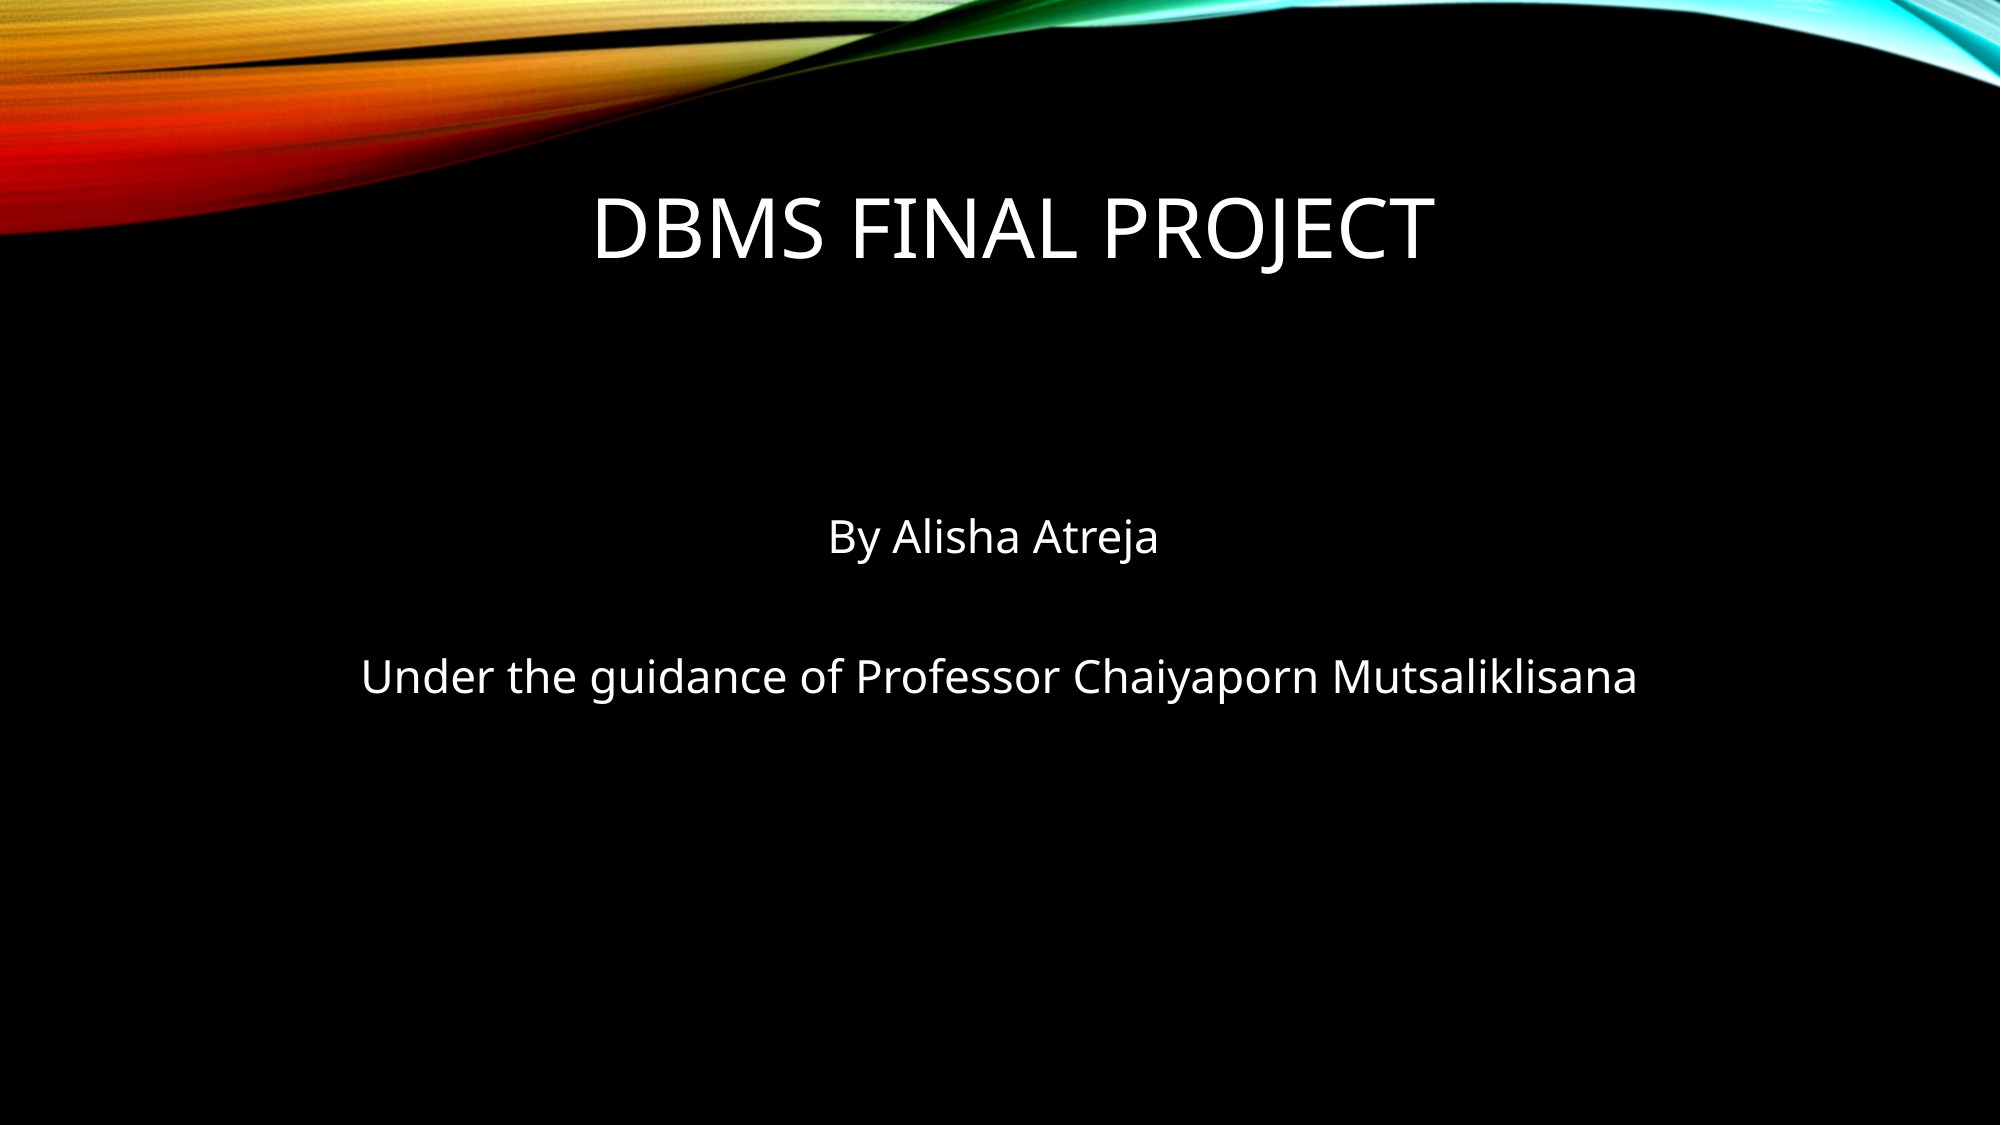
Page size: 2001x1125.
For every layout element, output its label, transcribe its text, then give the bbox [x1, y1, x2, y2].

title DBMS FINAL PROJECT [139, 125, 1888, 338]
list By Alisha Atreja Under the guidance of Professor Chaiyaporn Mutsaliklisana [112, 360, 1888, 1021]
picture [0, 0, 2000, 237]
